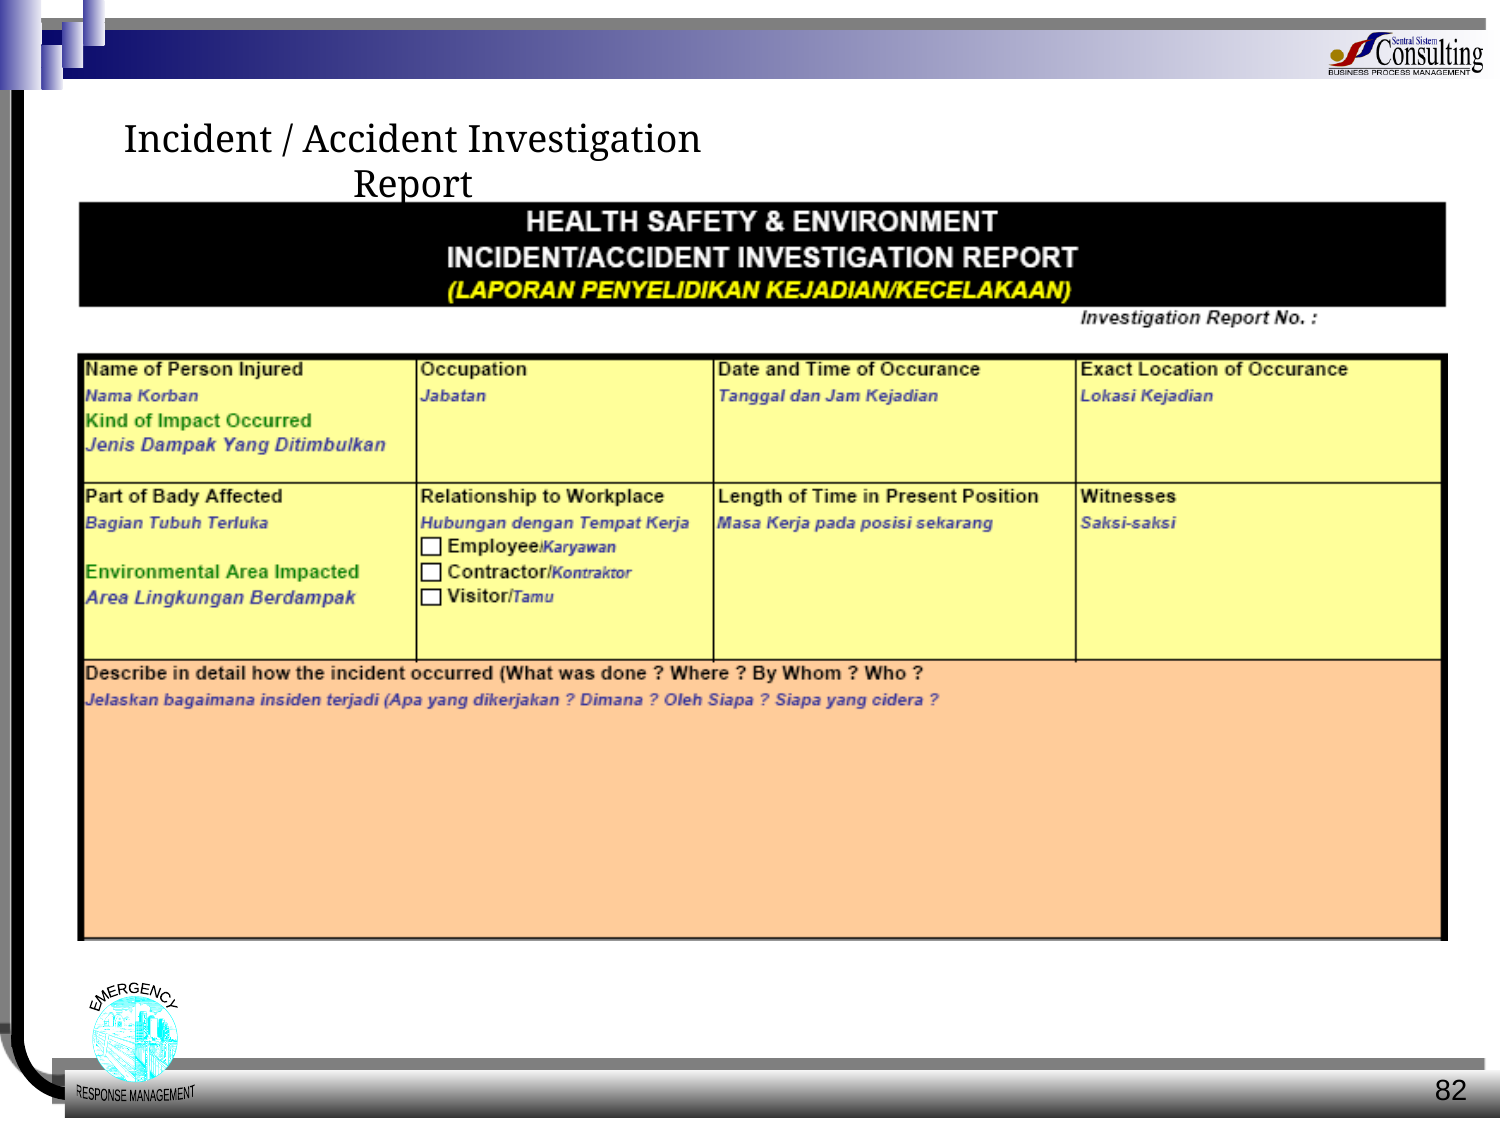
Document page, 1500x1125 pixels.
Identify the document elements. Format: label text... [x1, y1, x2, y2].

slide_number 82 [1131, 1063, 1483, 1125]
picture [76, 199, 1448, 941]
picture [1328, 30, 1483, 75]
text_box Incident / Accident Investigation Report [64, 113, 762, 206]
